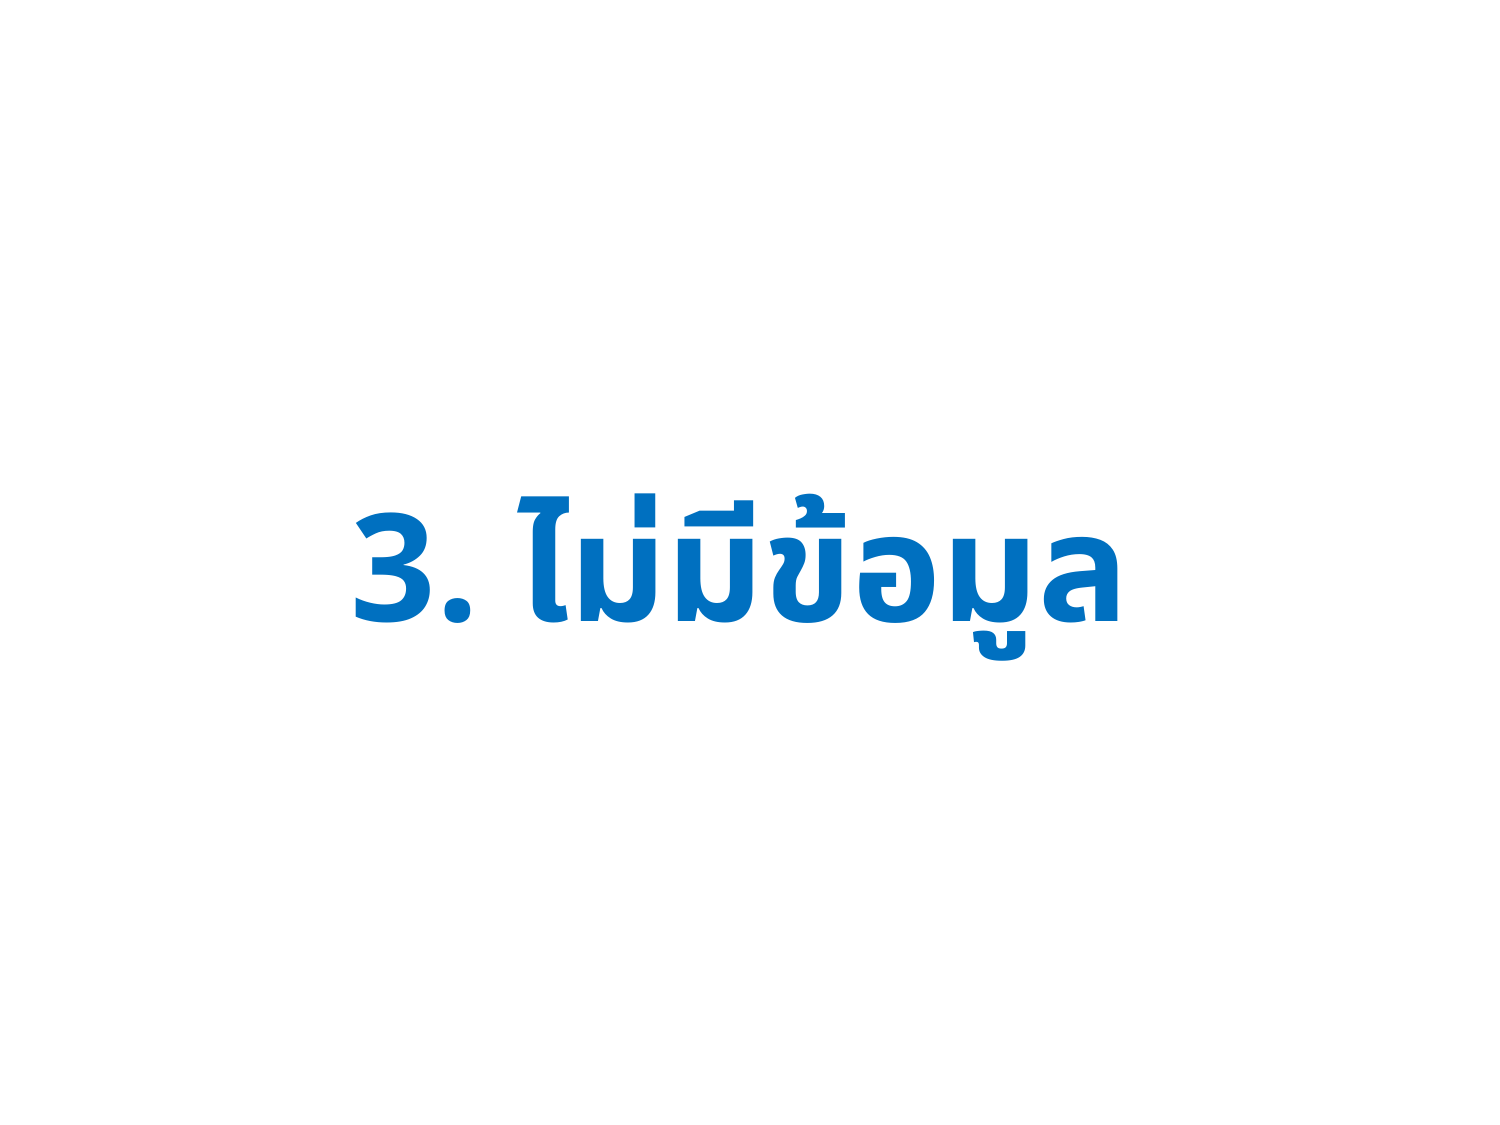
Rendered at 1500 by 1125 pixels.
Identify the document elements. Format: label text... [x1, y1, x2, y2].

title 3. ไม่มีข้อมูล [92, 443, 1387, 702]
